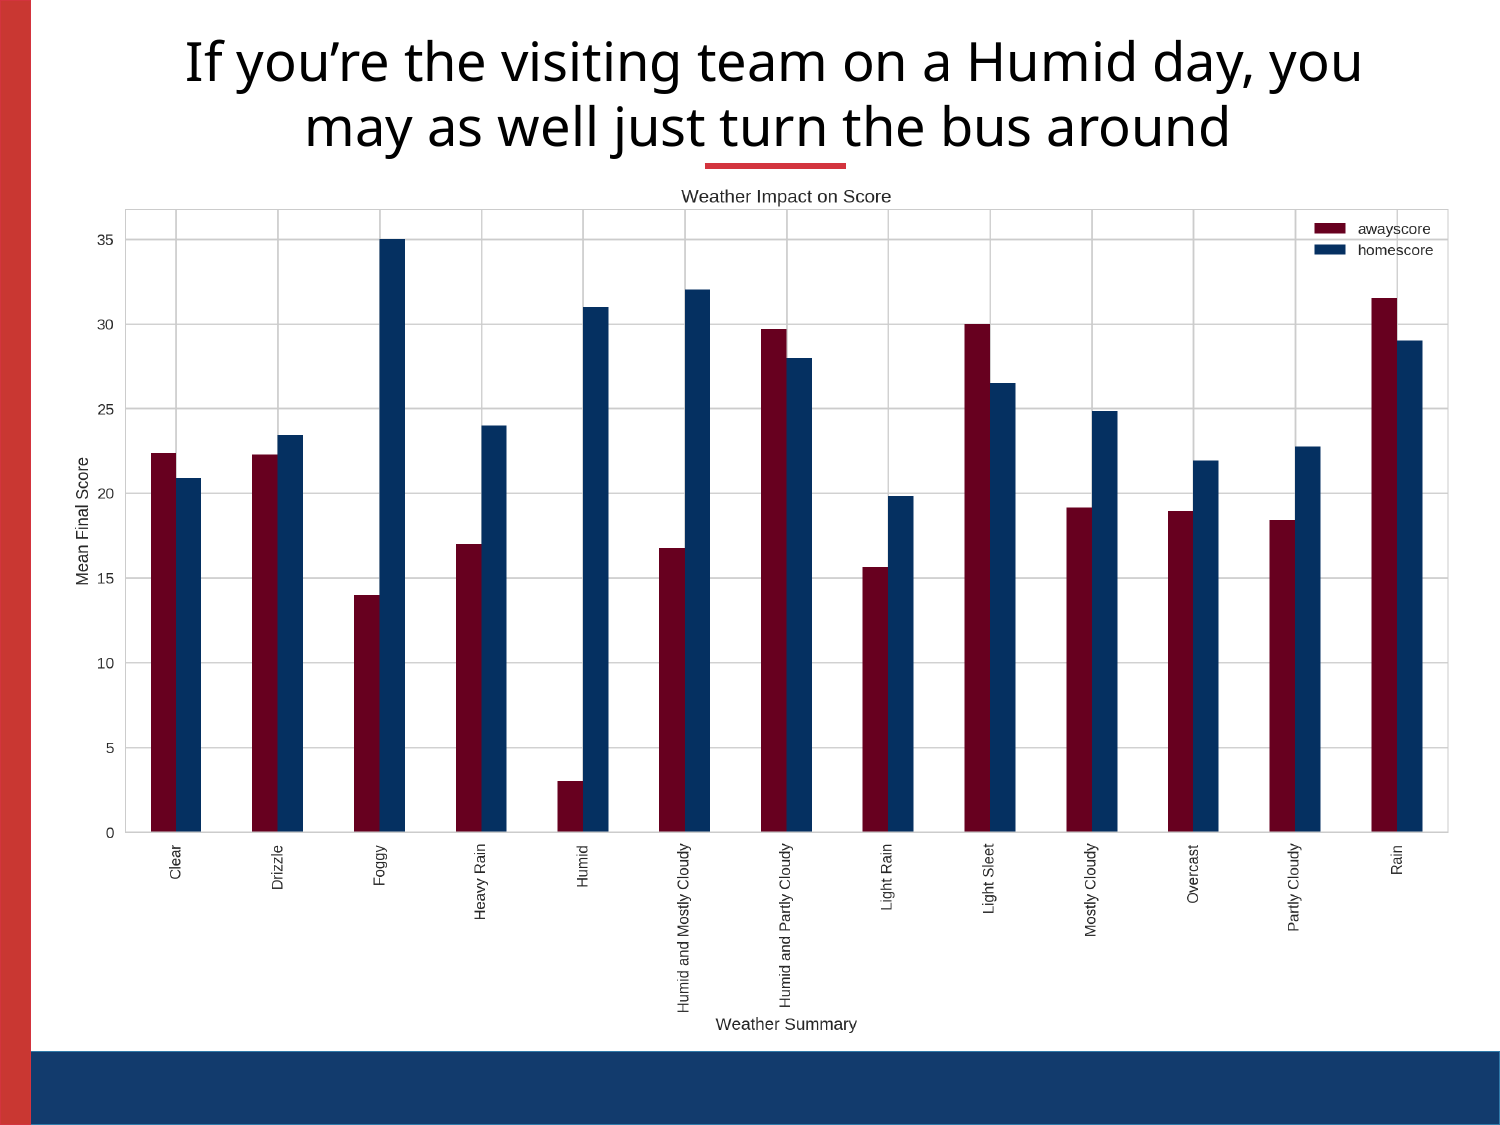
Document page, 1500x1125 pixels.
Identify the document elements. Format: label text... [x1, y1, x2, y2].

text_box [31, 1051, 1500, 1125]
picture [67, 181, 1457, 1041]
text_box If you’re the visiting team on a Humid day, you may as well just turn the bus around [150, 12, 1400, 138]
text_box [0, 0, 31, 1125]
